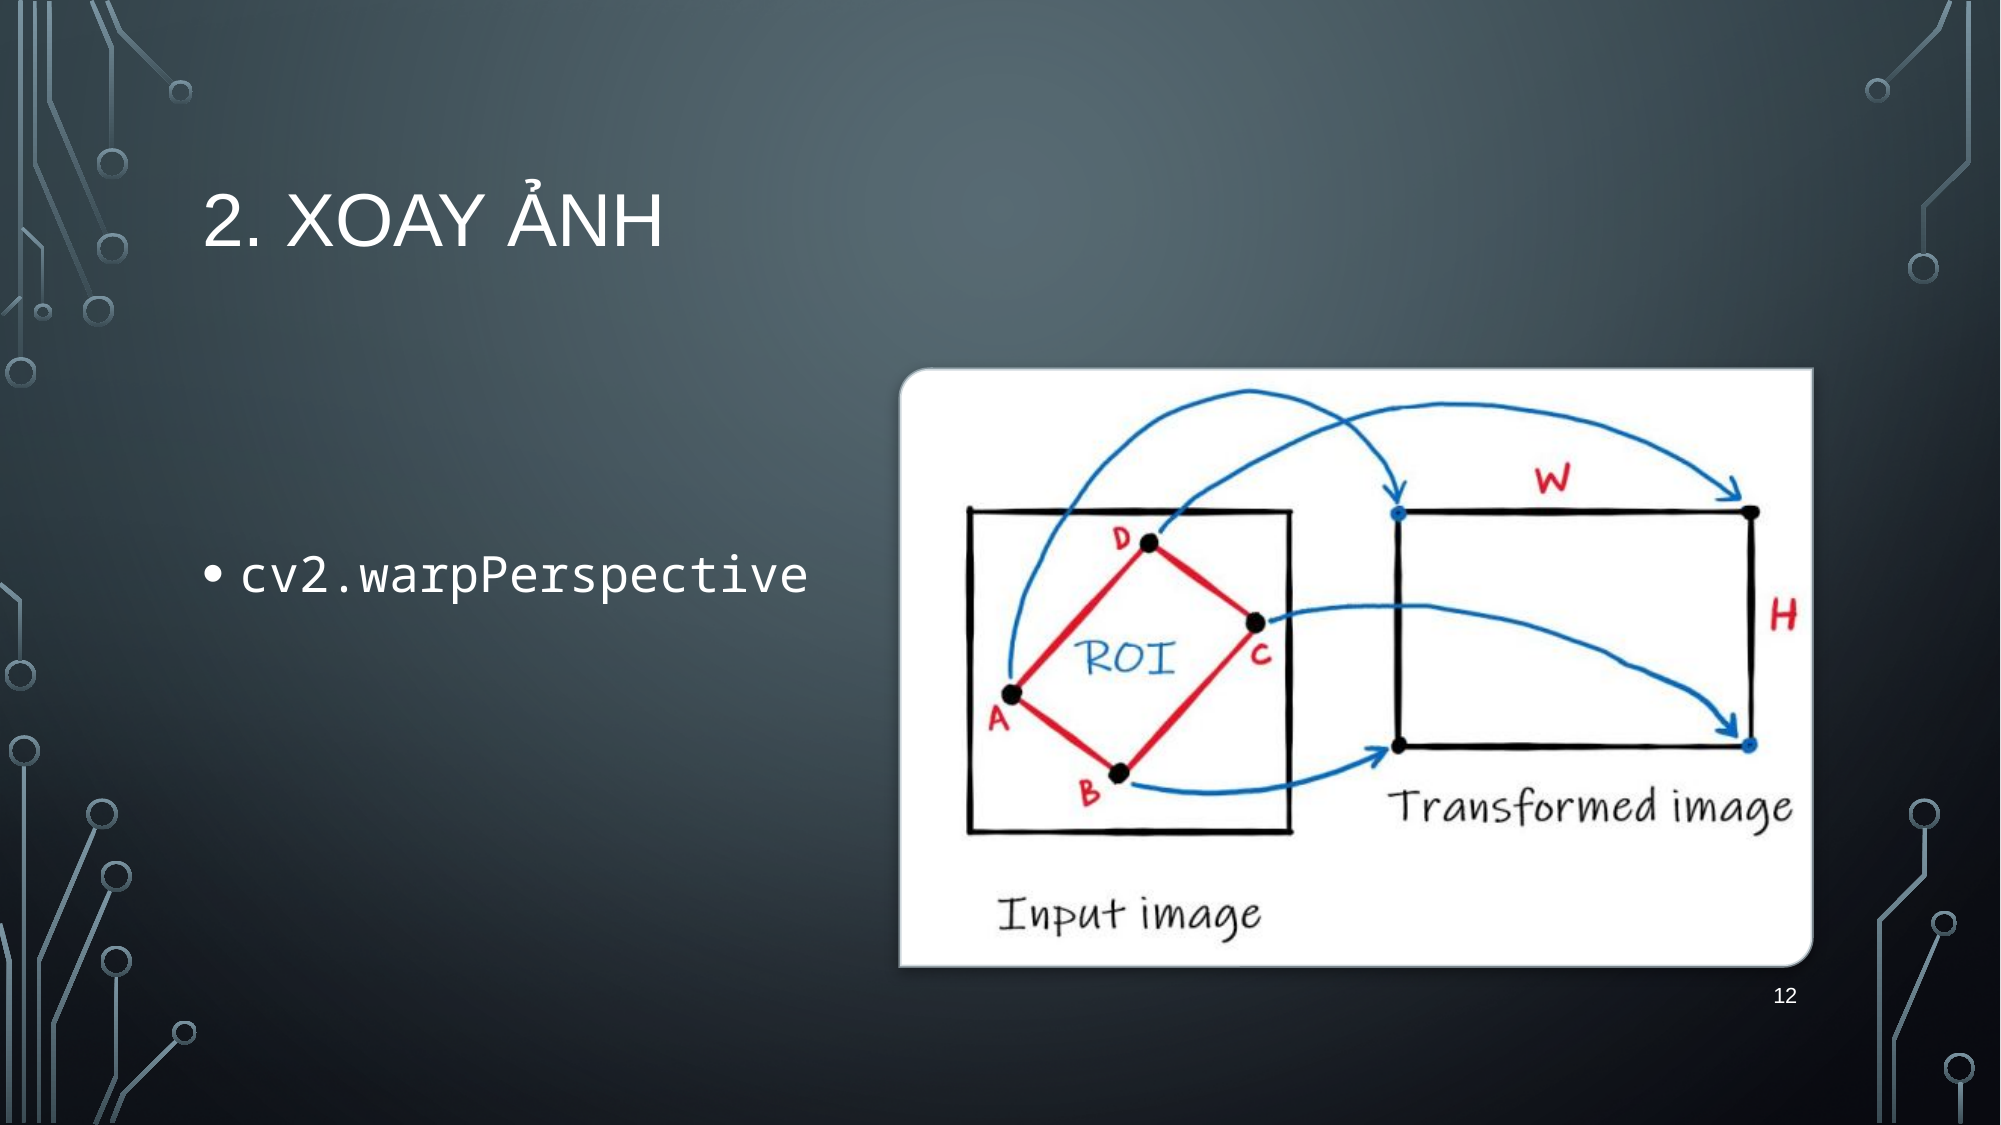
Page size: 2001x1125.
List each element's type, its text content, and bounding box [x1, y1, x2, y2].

slide_number 12 [1685, 967, 1813, 1025]
title 2. Xoay ảnh [187, 101, 1813, 344]
picture [899, 368, 1813, 967]
list cv2.warpPerspective [187, 369, 899, 950]
